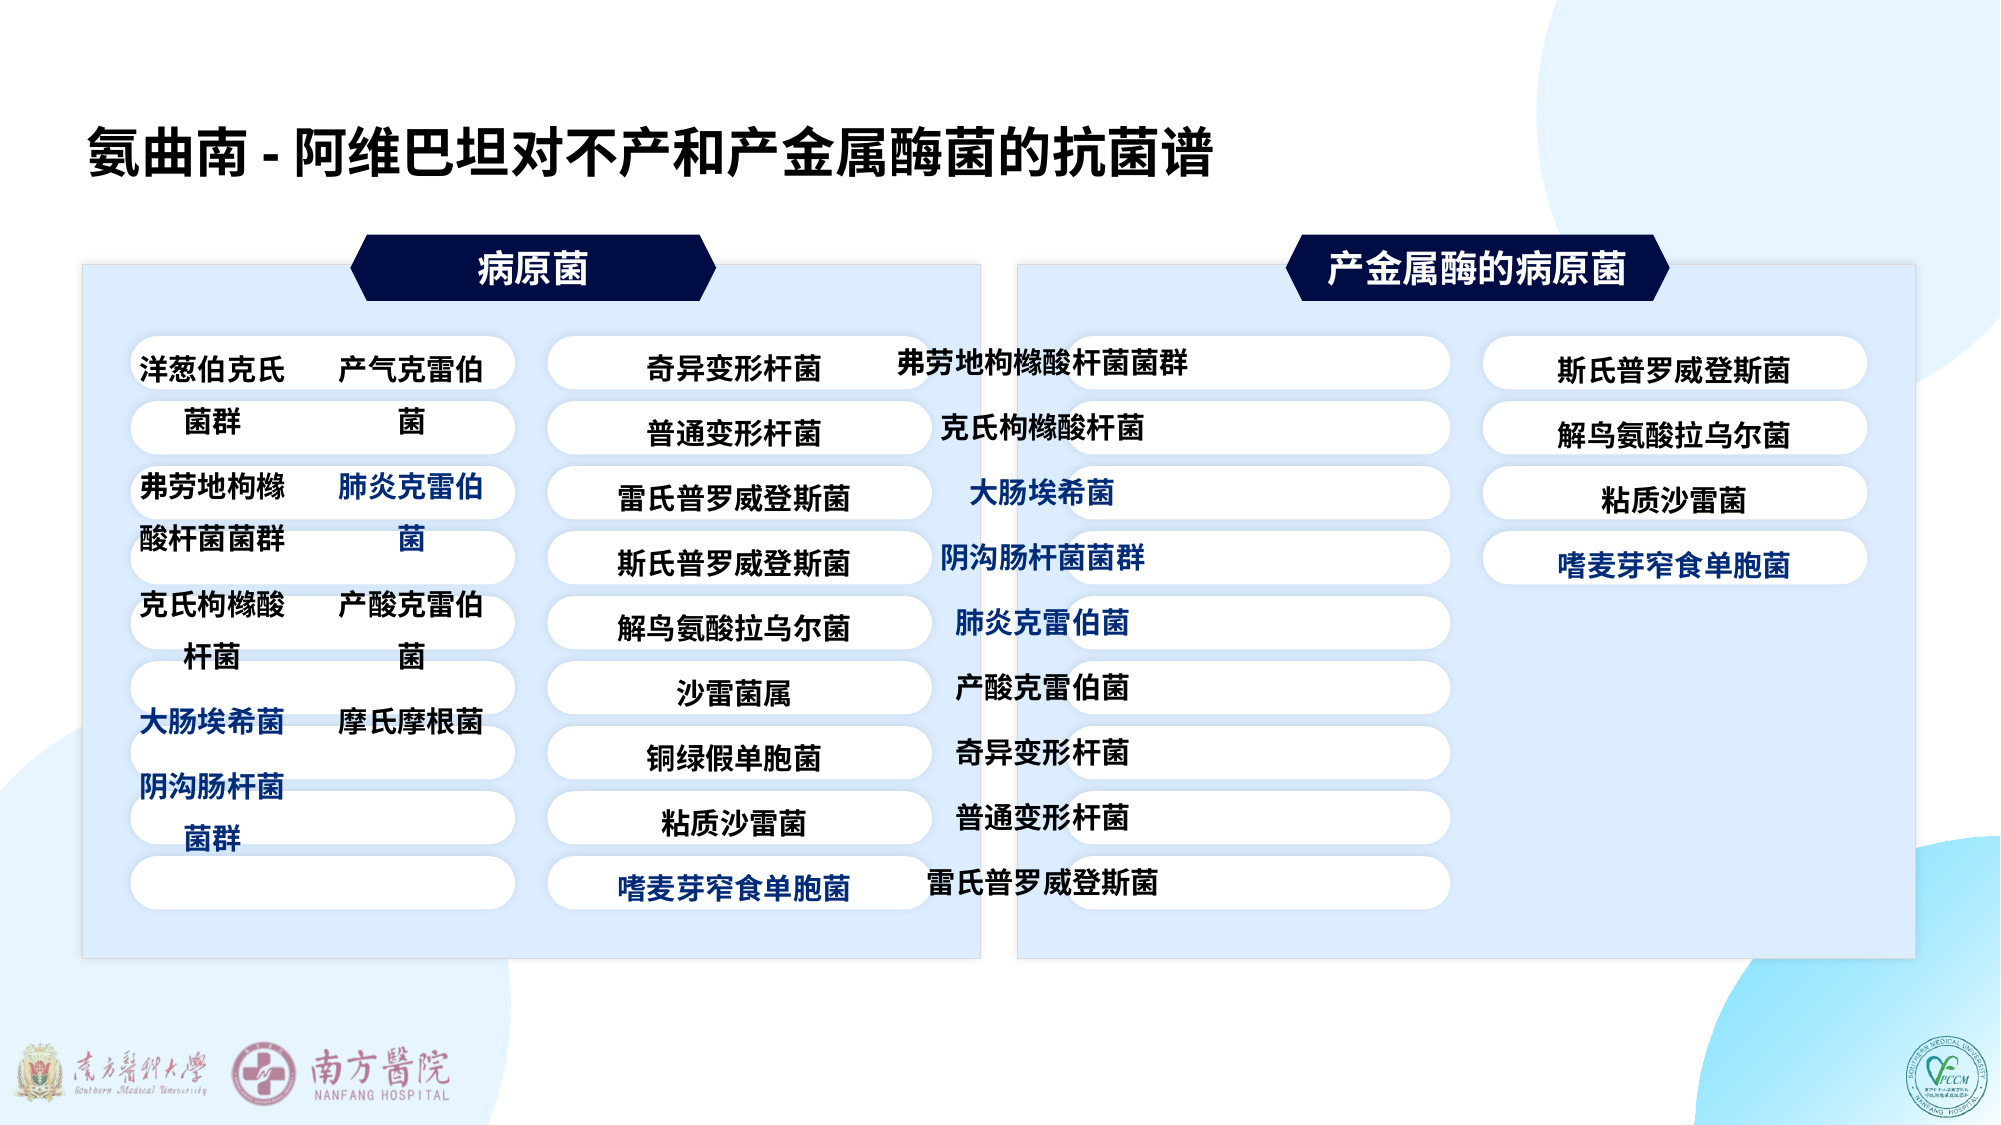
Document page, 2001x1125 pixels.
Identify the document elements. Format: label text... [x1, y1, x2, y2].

text_box [1017, 590, 1916, 959]
text_box 氨曲南-阿维巴坦对不产和产金属酶菌的抗菌谱 [72, 95, 1618, 192]
picture [1878, 1014, 2001, 1125]
text_box [141, 904, 234, 910]
text_box 斯氏普罗威登斯菌 解鸟氨酸拉乌尔菌 粘质沙雷菌 嗜麦芽窄食单胞菌 [1412, 327, 1938, 590]
text_box [11, 1035, 467, 1117]
text_box 产金属酶的病原菌 [1285, 234, 1670, 301]
text_box [82, 264, 980, 959]
text_box 病原菌 [350, 234, 717, 301]
text_box 洋葱伯克氏菌群 弗劳地枸橼酸杆菌菌群 克氏枸橼酸杆菌 大肠埃希菌 阴沟肠杆菌菌群 产气克雷伯菌 肺炎克雷伯菌 产酸克雷伯菌 摩氏摩根菌 [130, 333, 234, 904]
text_box [1235, 904, 1440, 910]
text_box [1017, 264, 1916, 327]
text_box 弗劳地枸橼酸杆菌菌群 克氏枸橼酸杆菌 大肠埃希菌 阴沟肠杆菌菌群 肺炎克雷伯菌 产酸克雷伯菌 奇异变形杆菌 普通变形杆菌 雷氏普罗威登斯菌 [1235, 327, 1644, 904]
text_box 奇异变形杆菌 普通变形杆菌 雷氏普罗威登斯菌 斯氏普罗威登斯菌 解鸟氨酸拉乌尔菌 沙雷菌属 铜绿假单胞菌 粘质沙雷菌 嗜麦芽窄食单胞菌 [234, 325, 1235, 913]
